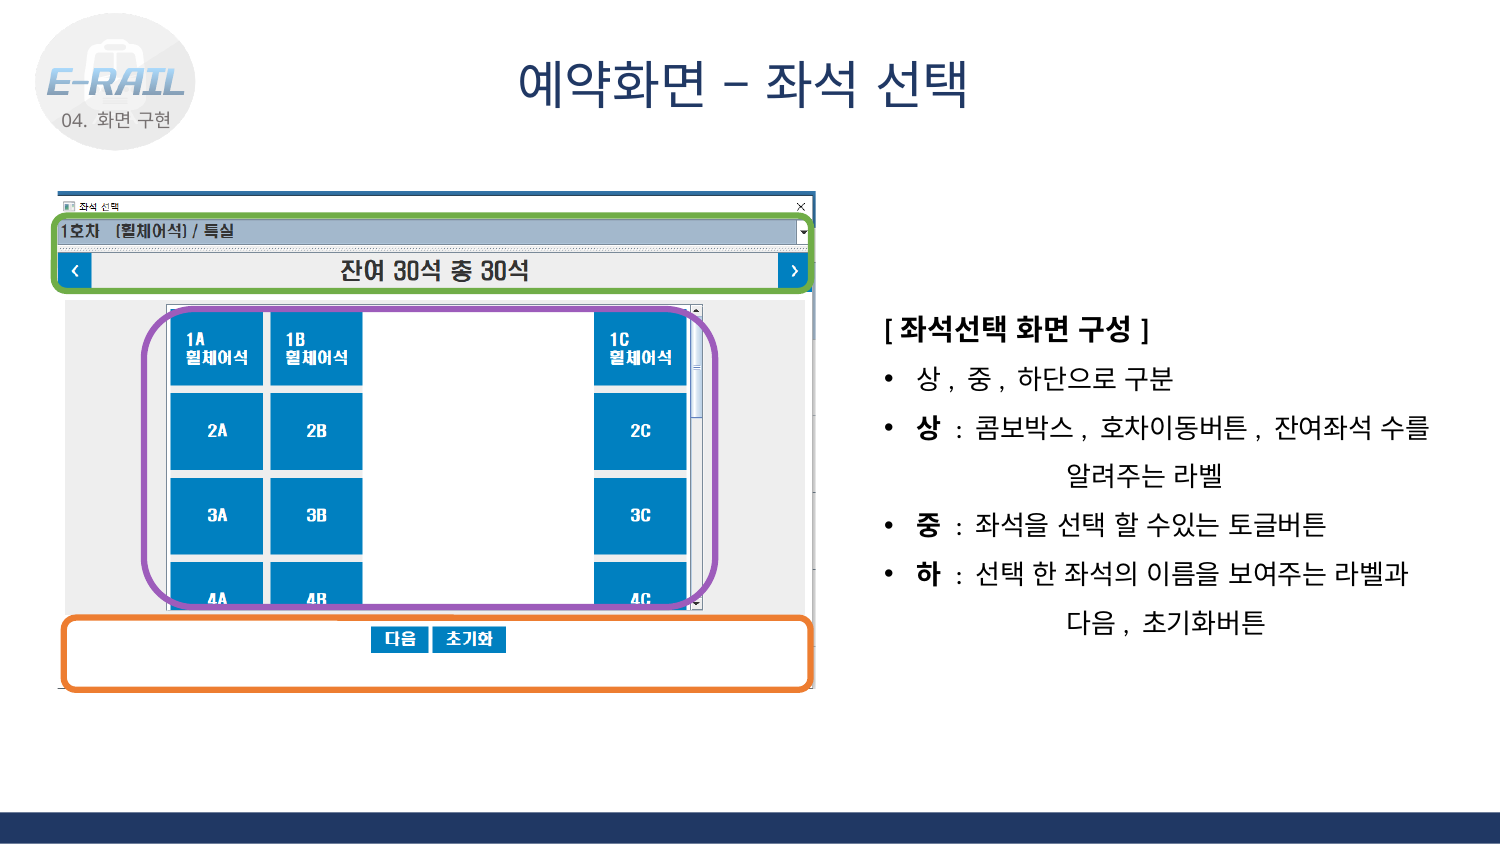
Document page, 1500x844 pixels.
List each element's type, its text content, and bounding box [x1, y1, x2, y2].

text_box [0, 811, 1500, 844]
text_box [52, 218, 57, 289]
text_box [27, 7, 211, 162]
text_box [좌석선택 화면 구성] 상, 중, 하단으로 구분 상 : 콤보박스, 호차이동버튼, 잔여좌석 수를 알려주는 라벨 중 : 좌석을 선택 할 수있는 토글버튼 하 : 선택 한 좌석의 이름을 보여주는 라벨과 다음, 초기화버튼 [869, 286, 1500, 646]
picture [57, 191, 816, 689]
text_box 예약화면 – 좌석 선택 [502, 45, 1137, 123]
